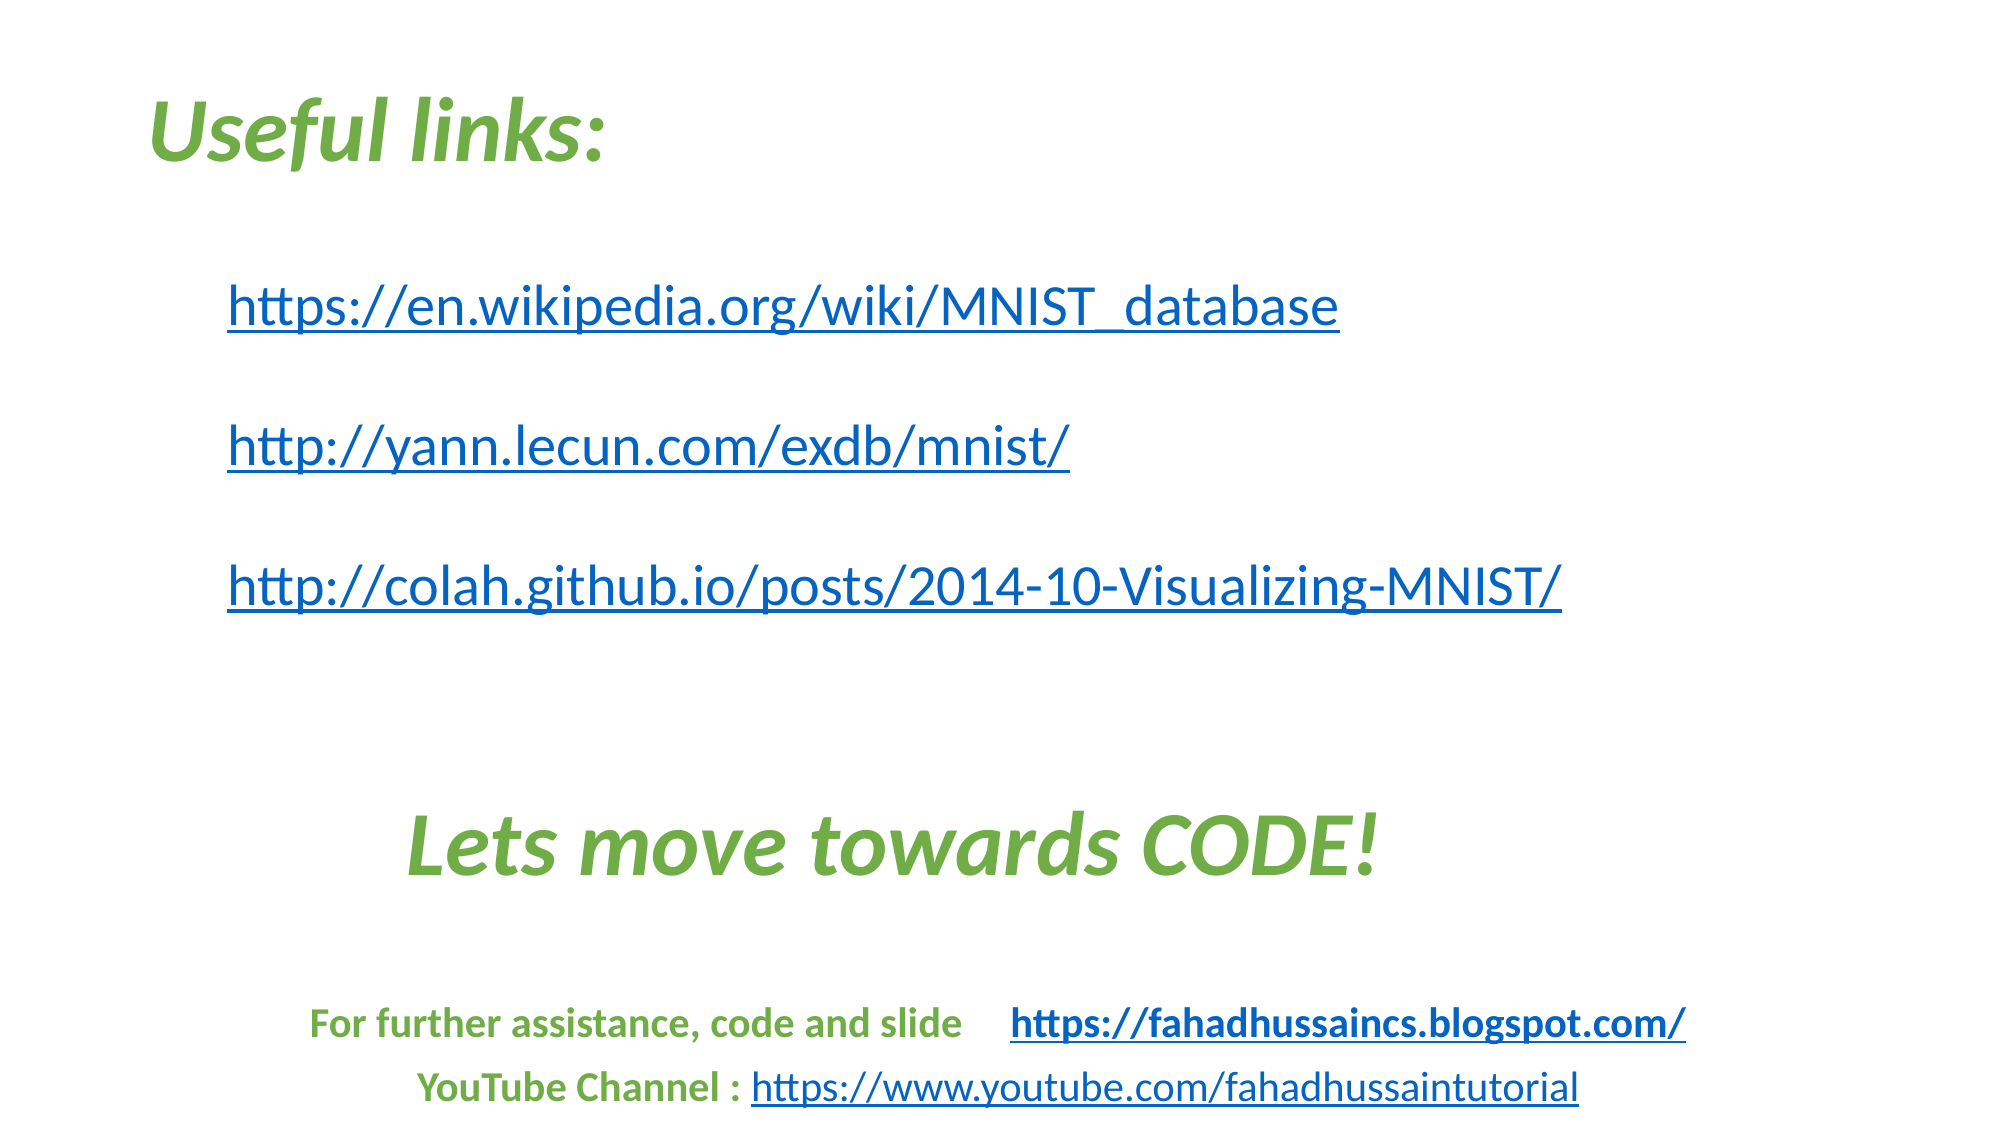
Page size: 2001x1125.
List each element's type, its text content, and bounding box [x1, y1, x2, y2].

text_box Lets move towards CODE! [391, 776, 1398, 901]
text_box https://en.wikipedia.org/wiki/MNIST_database http://yann.lecun.com/exdb/mnist/ http://colah.github.io/posts/2014-10-Visualizing-MNIST/ [212, 260, 1578, 625]
text_box Useful links: [132, 62, 623, 188]
subtitle For further assistance, code and slide https://fahadhussaincs.blogspot.com/ YouTube Channel : https://www.youtube.com/fahadhussaintutorial [18, 993, 1978, 1118]
